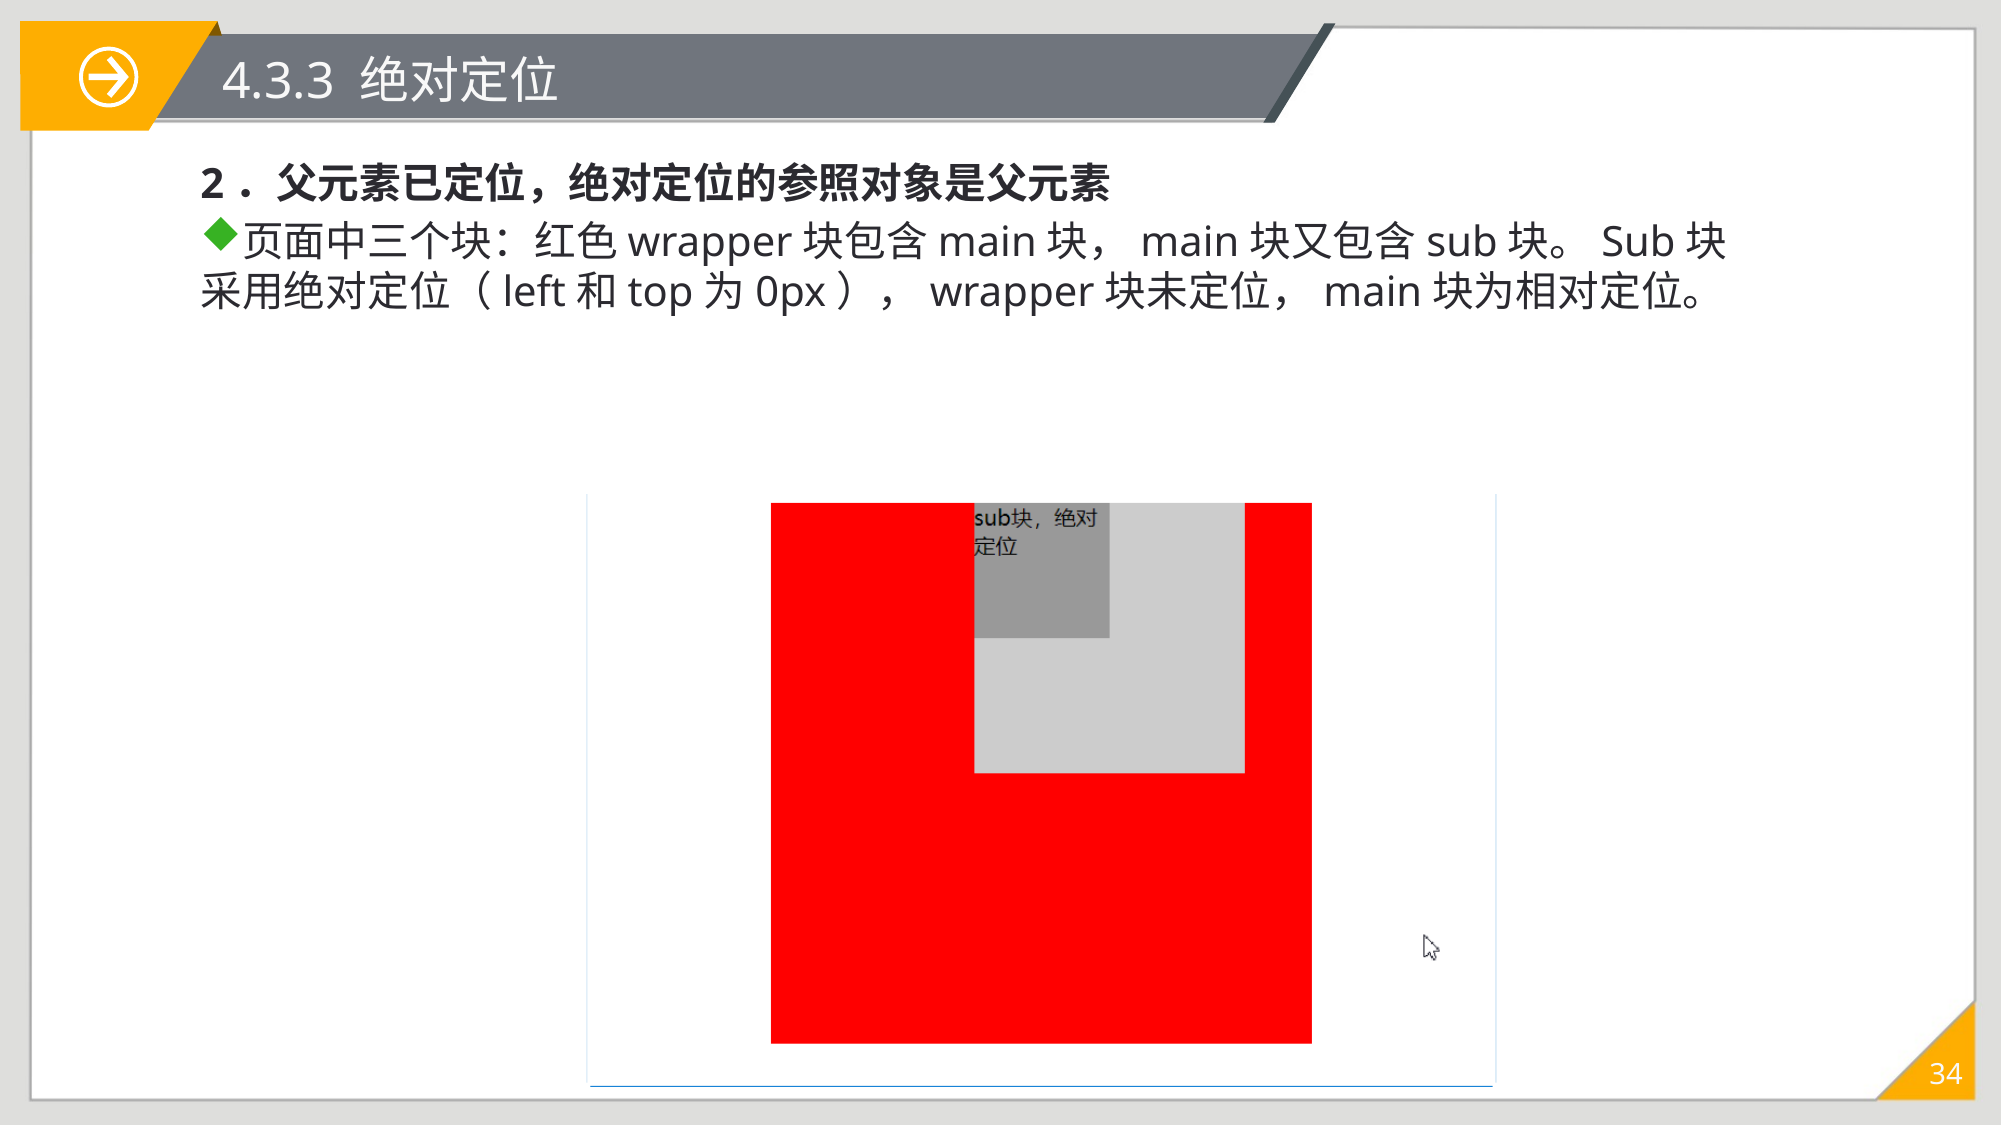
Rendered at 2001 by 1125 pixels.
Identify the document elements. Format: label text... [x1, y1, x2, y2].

picture [0, 0, 2001, 1125]
list 2．父元素已定位，绝对定位的参照对象是父元素 页面中三个块：红色wrapper块包含main块，main块又包含sub块。Sub块采用绝对定位（left和top为0px），wrapper块未定位，main块为相对定位。 [185, 149, 1757, 386]
title 4.3.3 绝对定位 [206, 0, 1792, 181]
